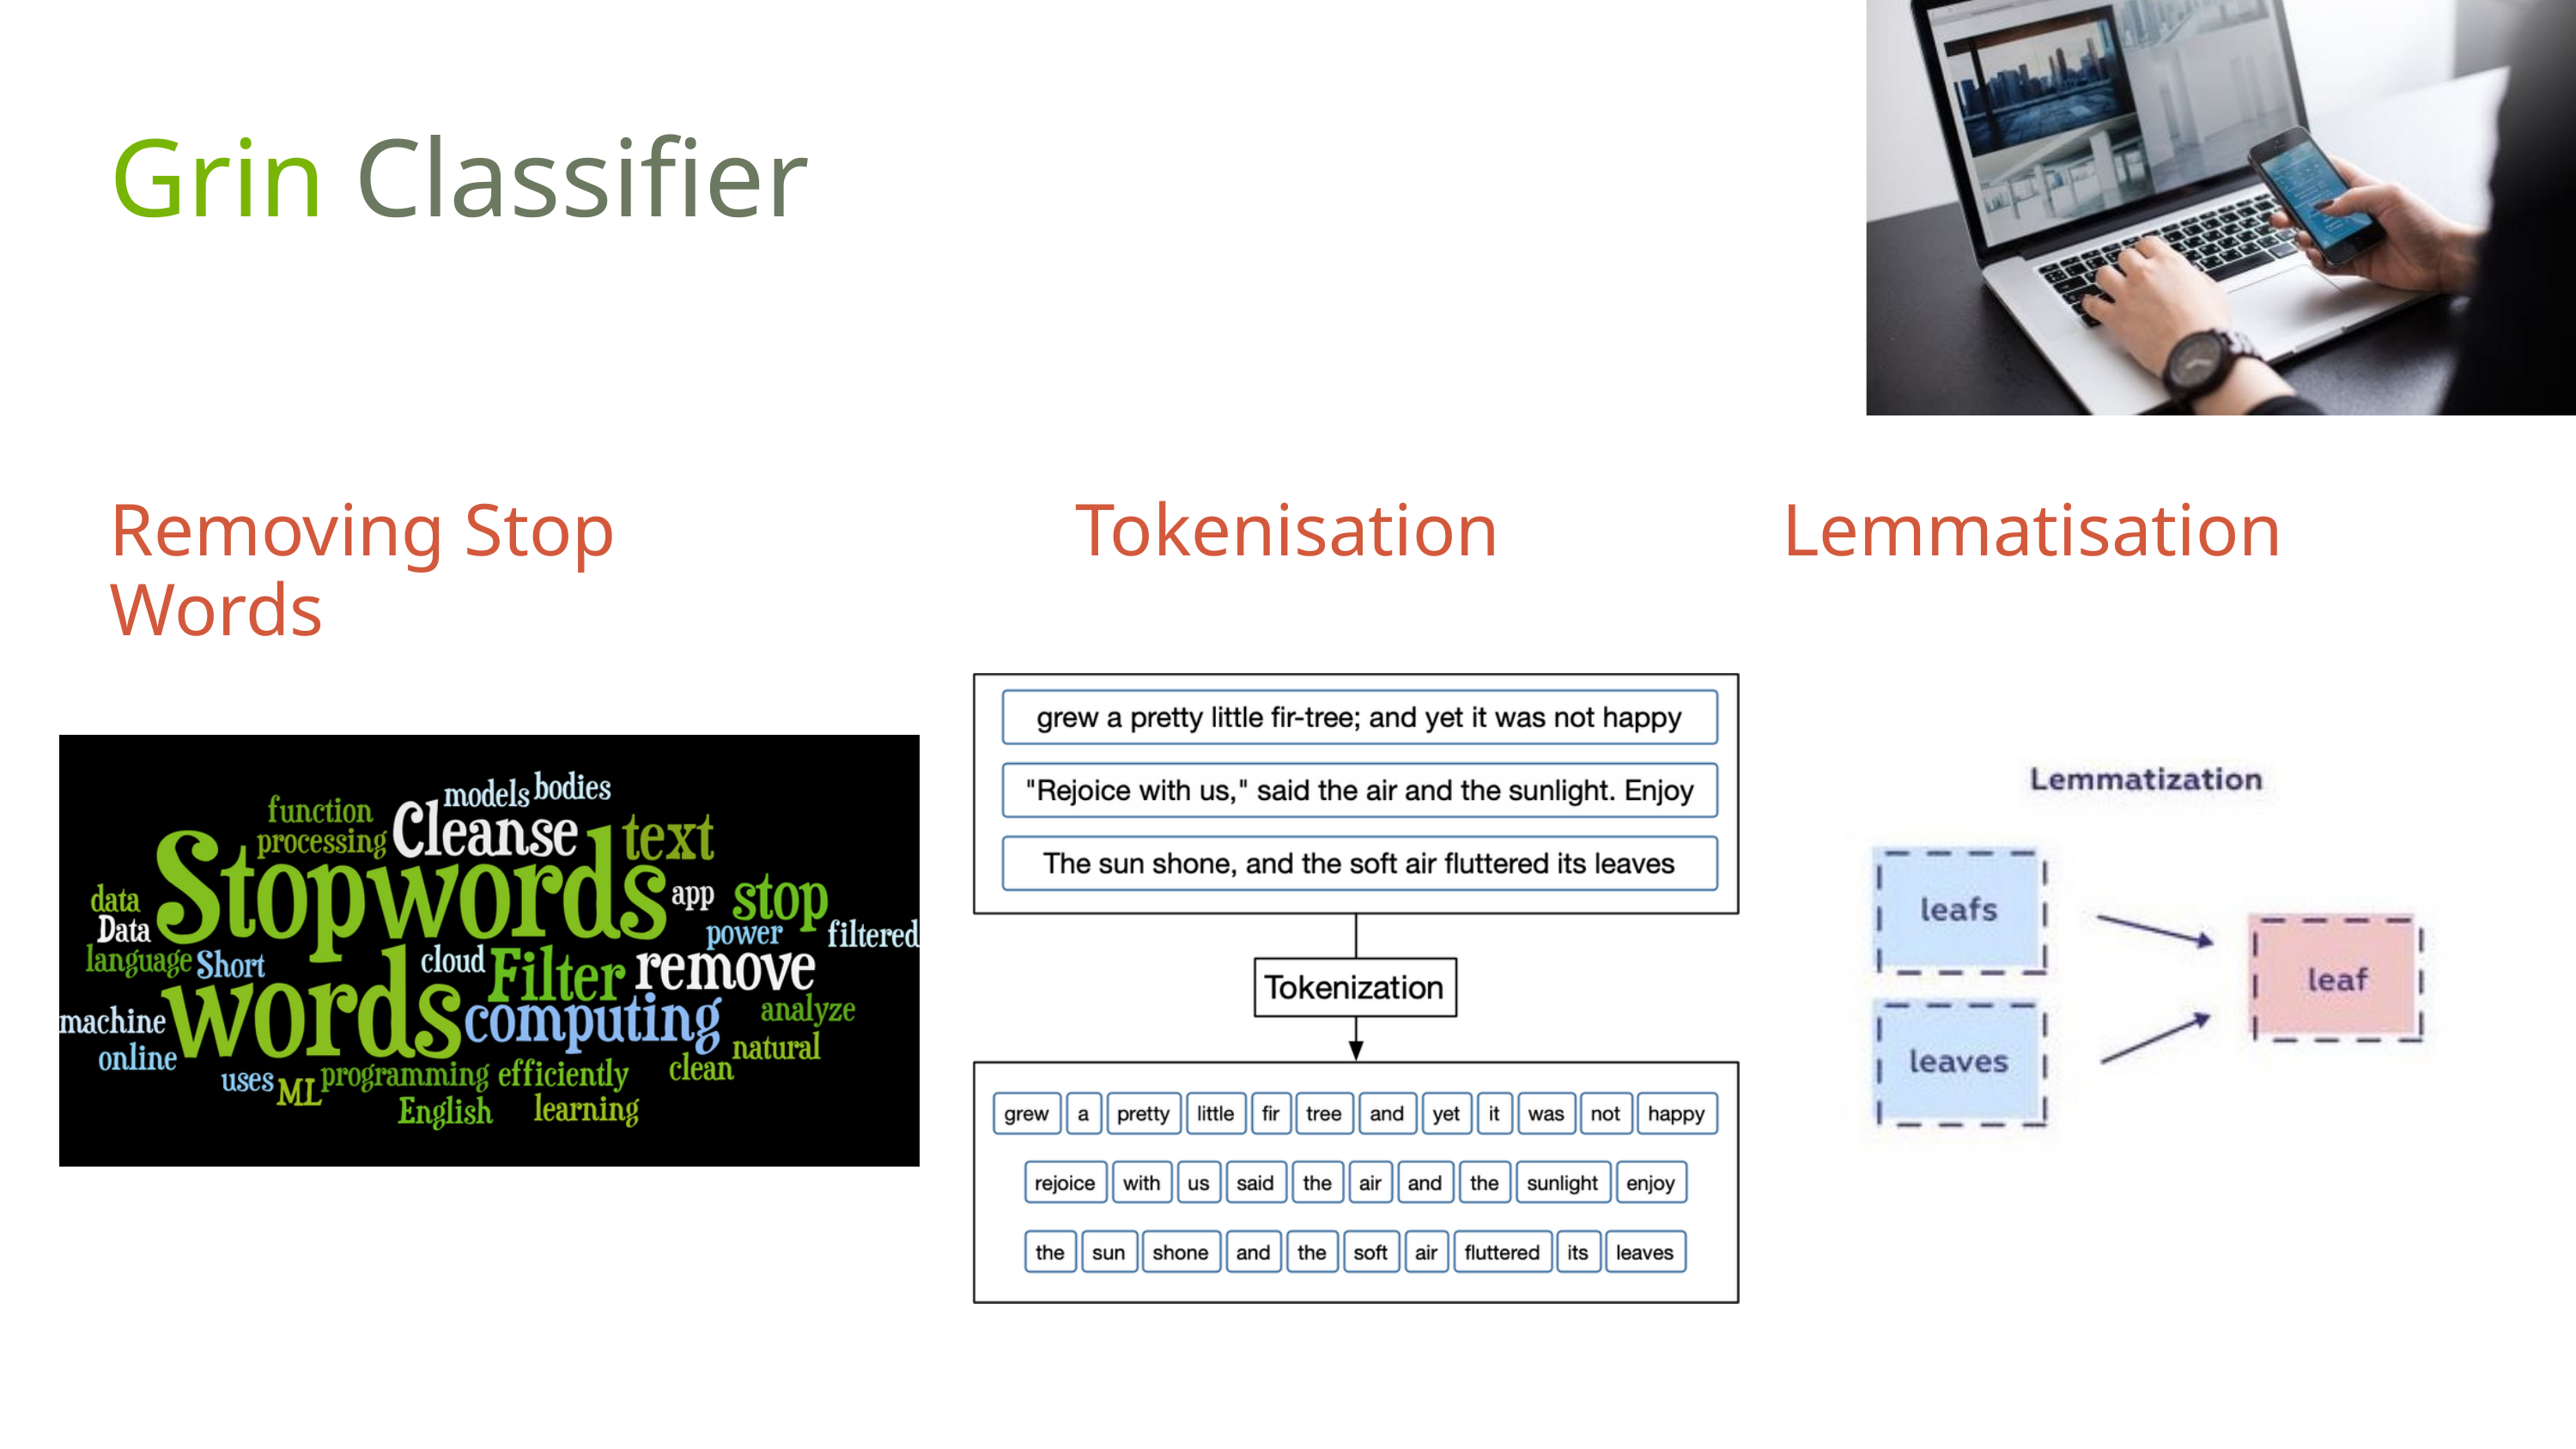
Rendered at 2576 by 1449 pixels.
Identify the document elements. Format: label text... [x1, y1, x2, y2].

text_box Lemmatisation [1782, 489, 2547, 570]
picture [58, 734, 920, 1167]
picture [1866, 0, 2576, 415]
picture [972, 672, 1740, 1304]
text_box Tokenisation [919, 489, 1657, 570]
picture [1782, 758, 2576, 1175]
text_box Removing Stop Words [109, 489, 845, 651]
text_box Grin Classifier [109, 23, 999, 239]
